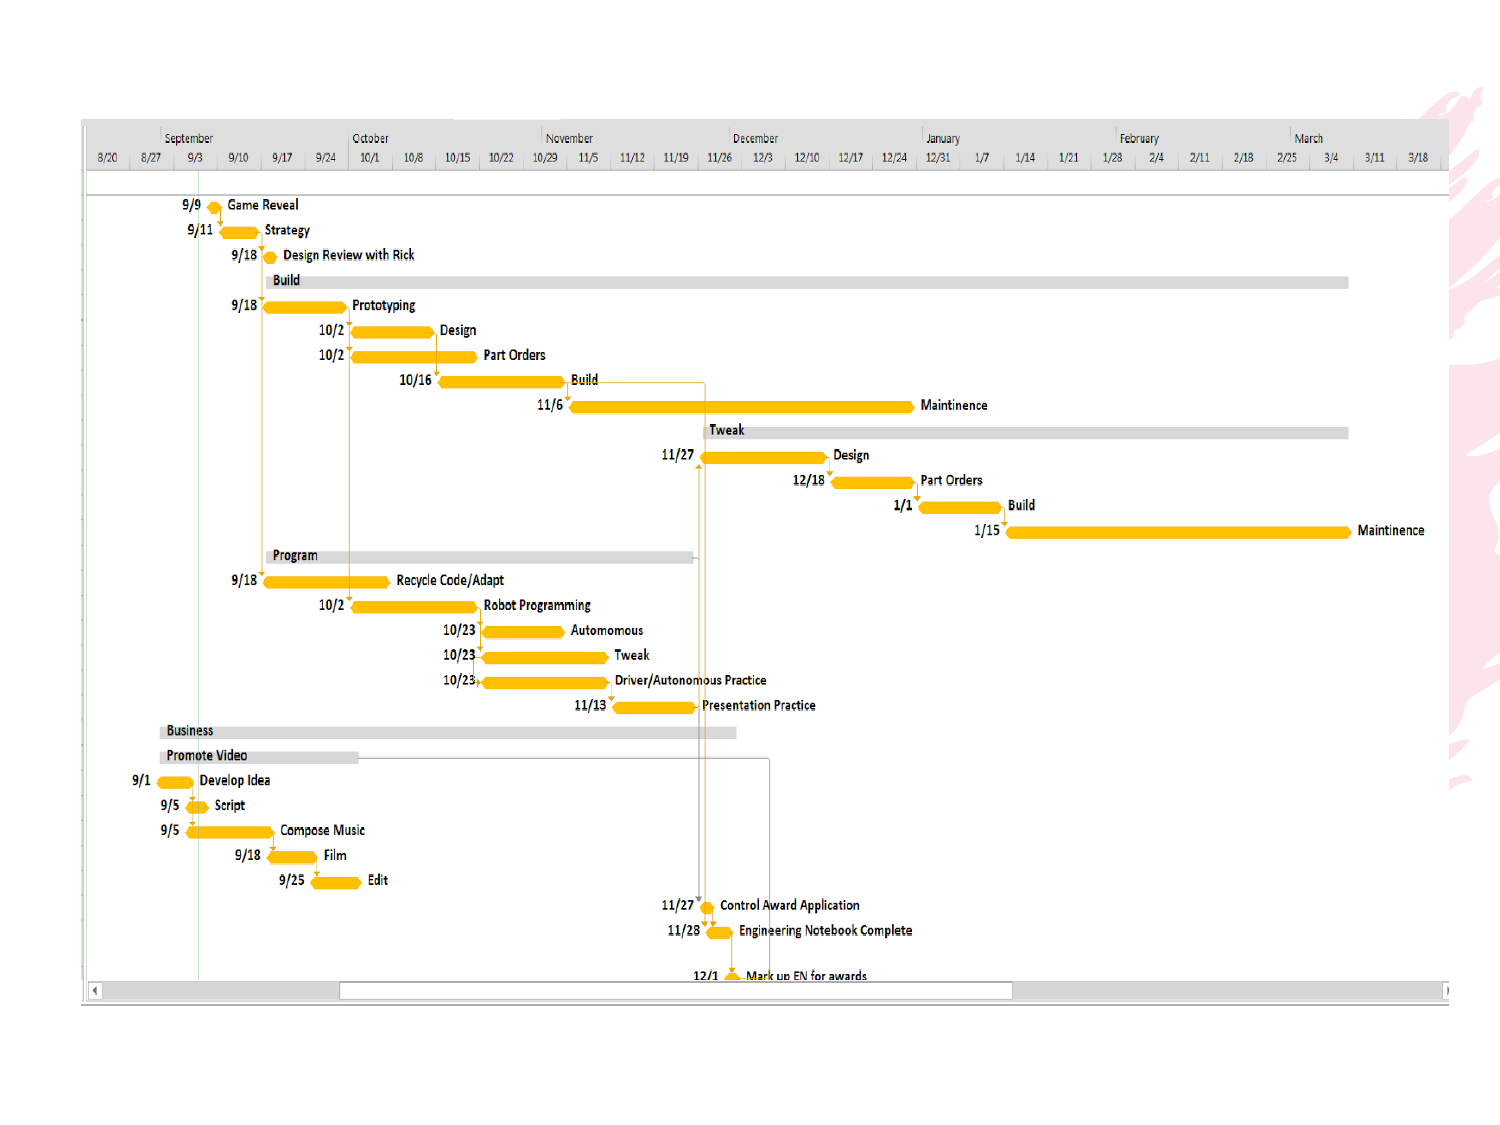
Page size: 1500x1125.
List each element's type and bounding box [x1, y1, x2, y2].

picture [81, 119, 1450, 1006]
